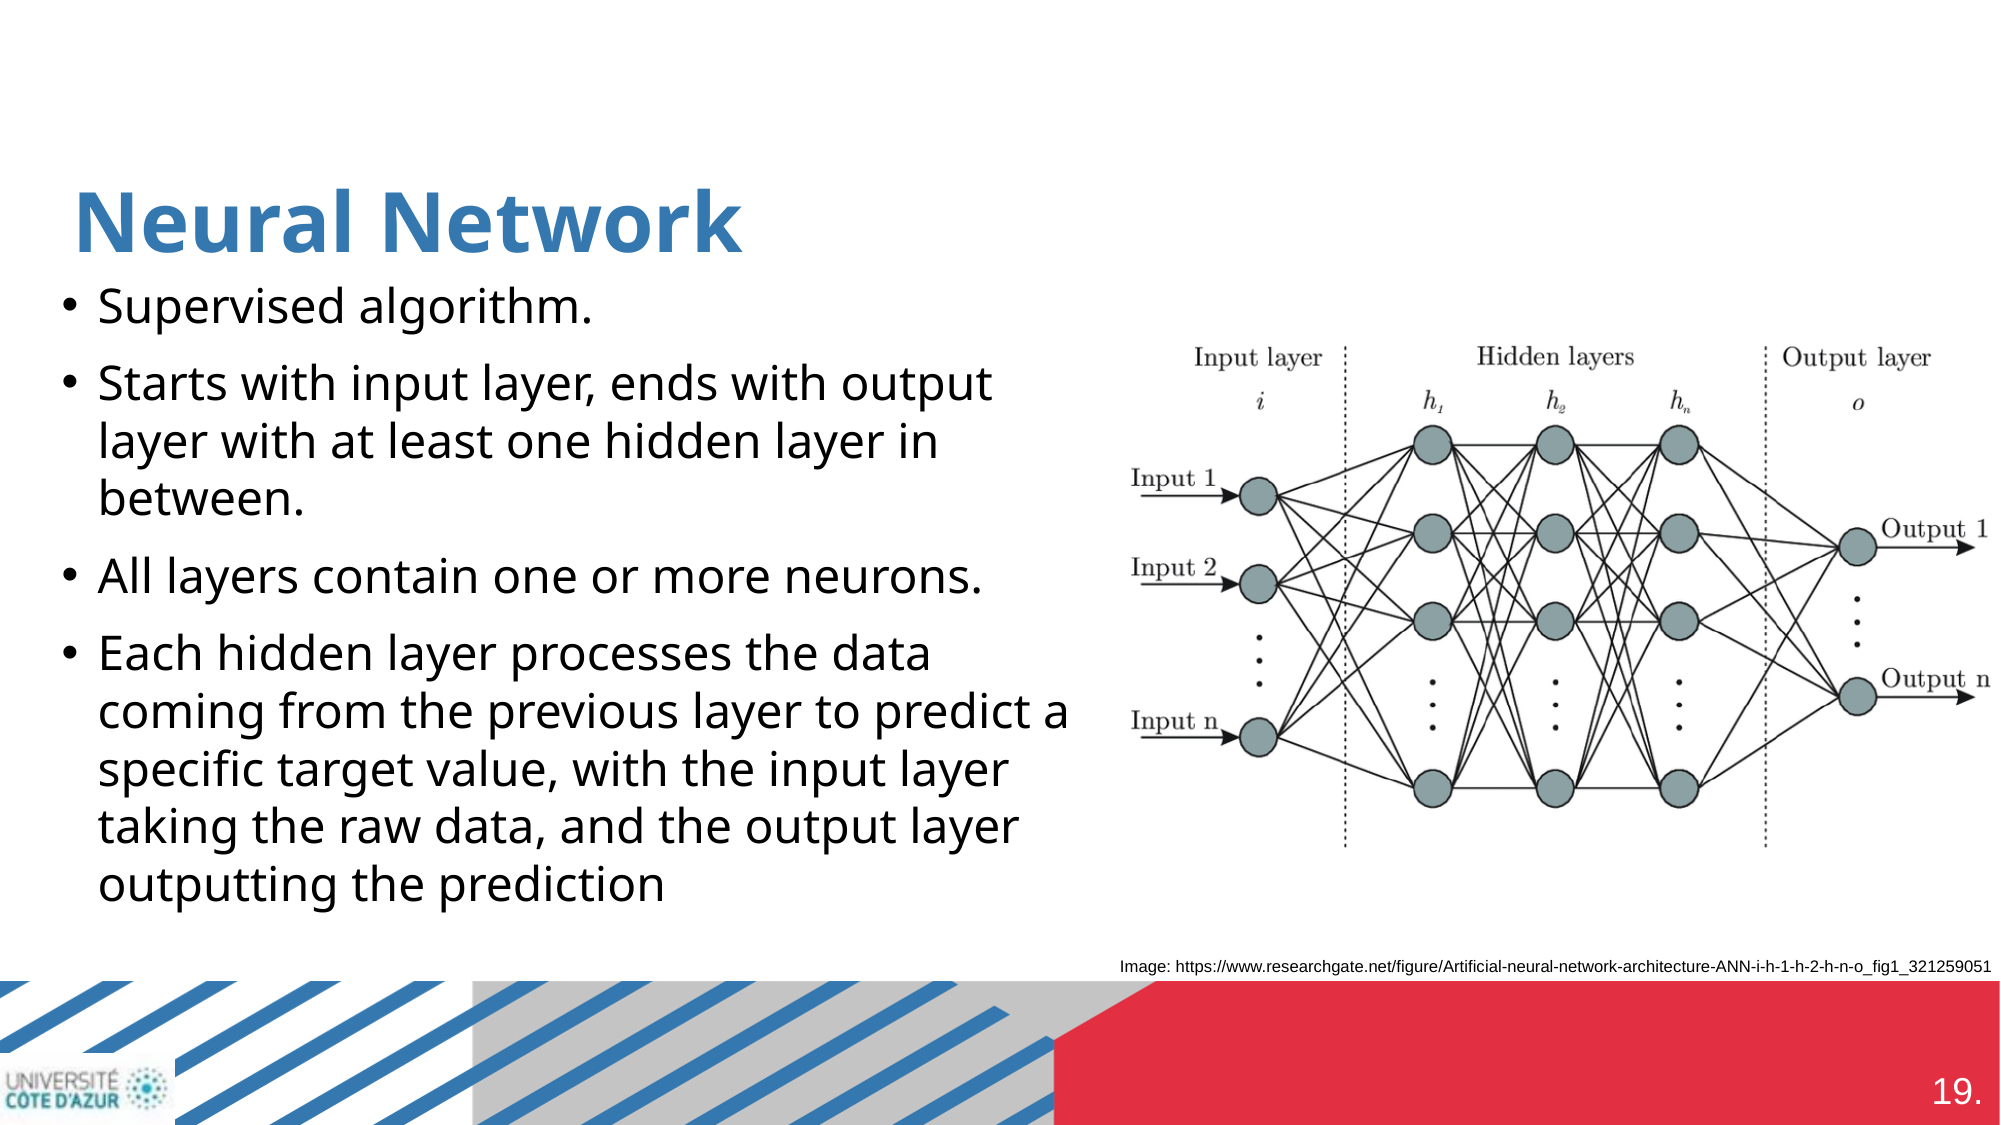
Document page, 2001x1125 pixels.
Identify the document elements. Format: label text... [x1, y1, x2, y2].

picture [1123, 335, 1994, 854]
title Neural Network [57, 172, 1015, 267]
picture [0, 981, 2000, 1125]
list Supervised algorithm. Starts with input layer, ends with output layer with at least one hidden layer in between. All layers contain one or more neurons. Each hidden layer processes the data coming from the previous layer to predict a specific target value, with the input layer taking the raw data, and the output layer outputting the prediction [46, 267, 1115, 919]
text_box Image: https://www.researchgate.net/figure/Artificial-neural-network-architecture-ANN-i-h-1-h-2-h-n-o_fig1_321259051 [1105, 948, 2000, 984]
text_box 19. [1916, 1059, 2000, 1120]
